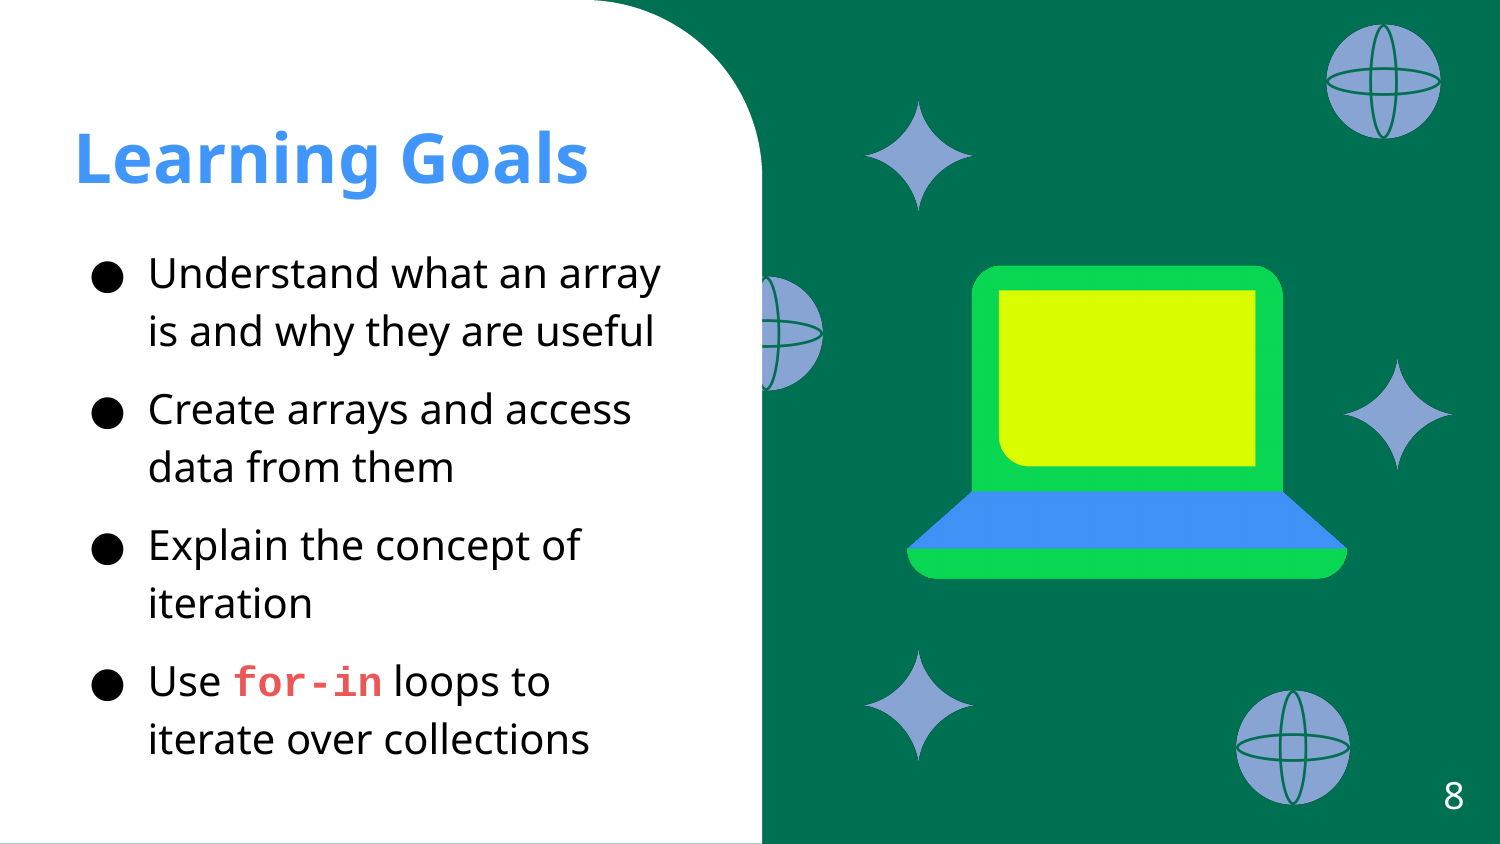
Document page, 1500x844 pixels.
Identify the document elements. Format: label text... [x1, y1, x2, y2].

picture [763, 0, 1480, 830]
list Understand what an array is and why they are useful Create arrays and access data from them Explain the concept of iteration Use for-in loops to iterate over collections [57, 224, 702, 780]
